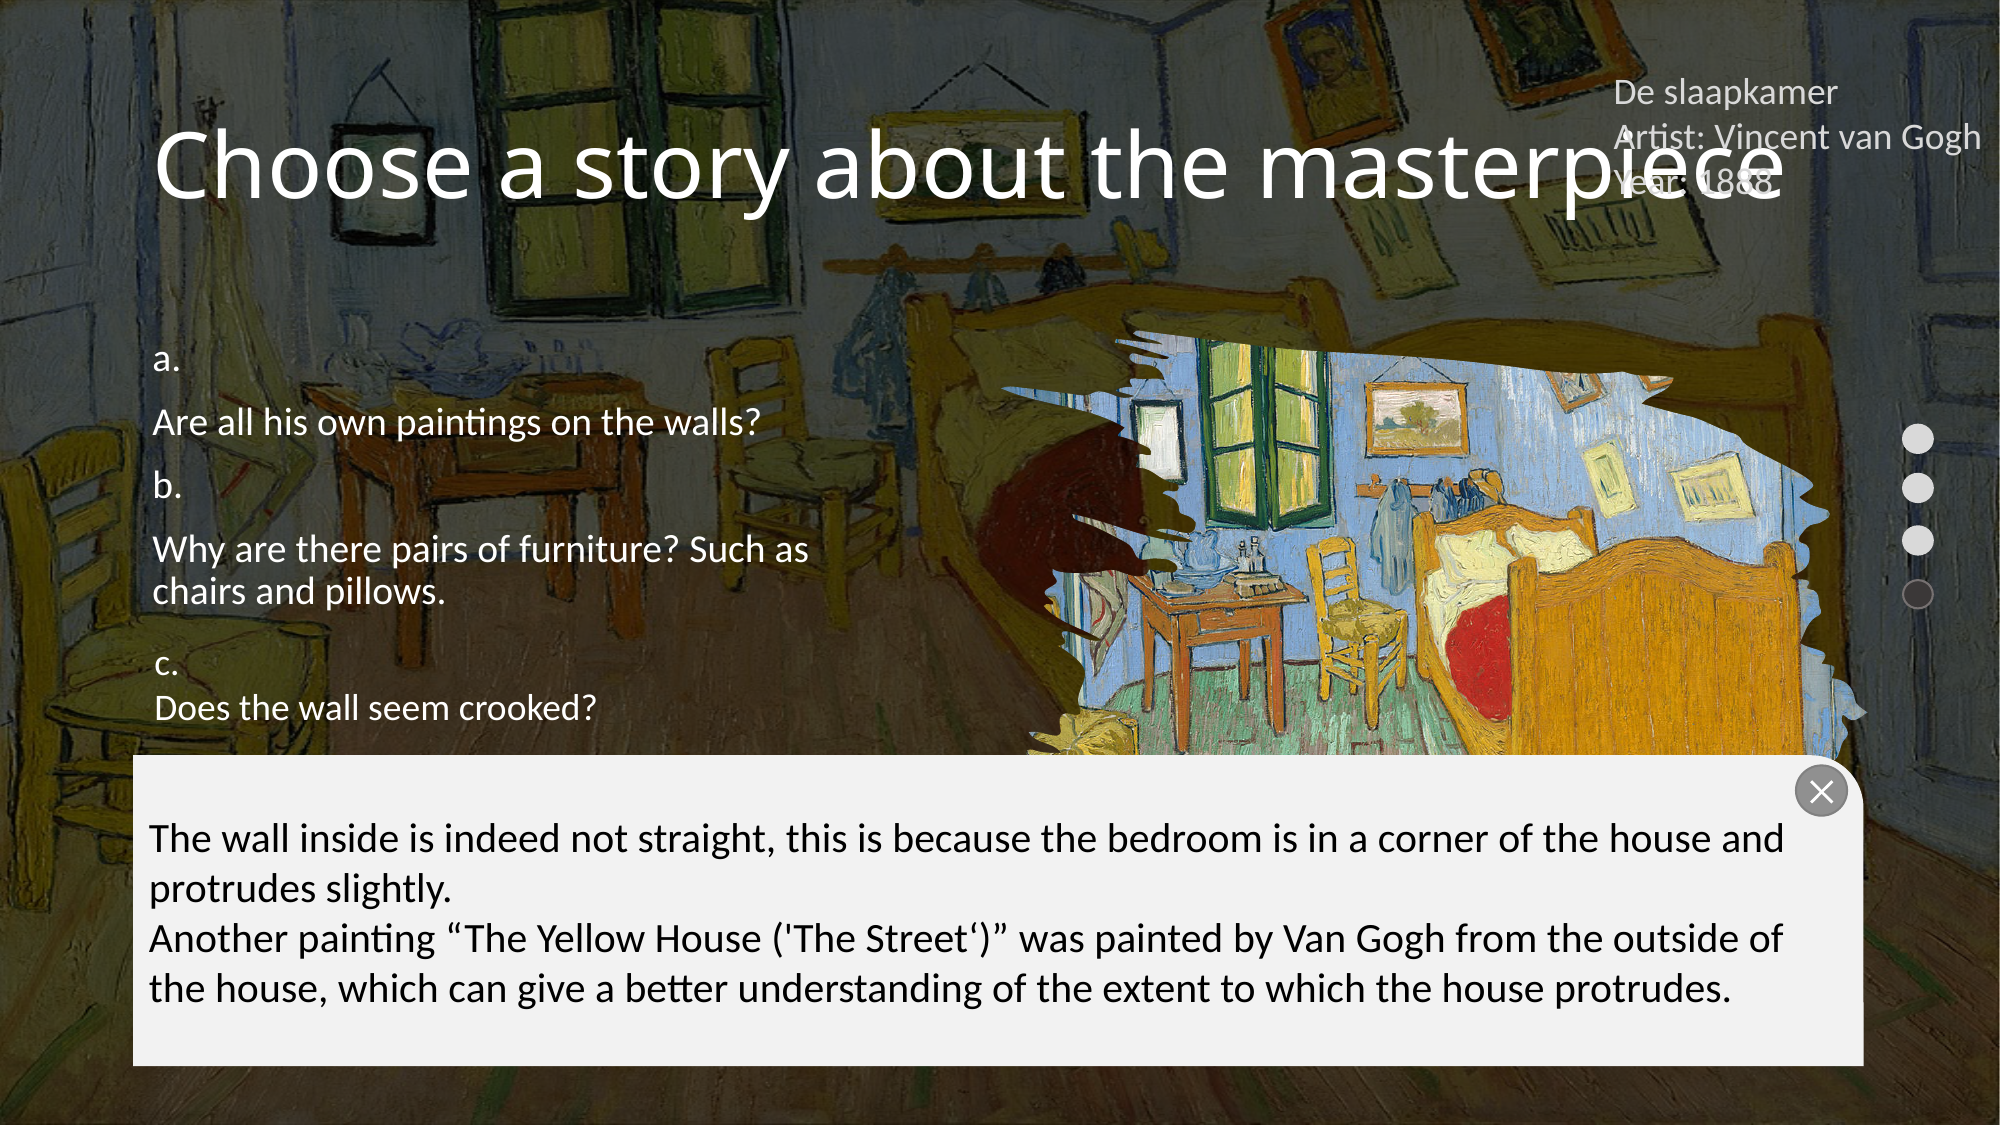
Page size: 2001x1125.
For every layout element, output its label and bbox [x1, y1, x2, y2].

text_box [134, 756, 1863, 1065]
text_box [1902, 424, 1933, 609]
picture [0, 0, 2000, 1125]
